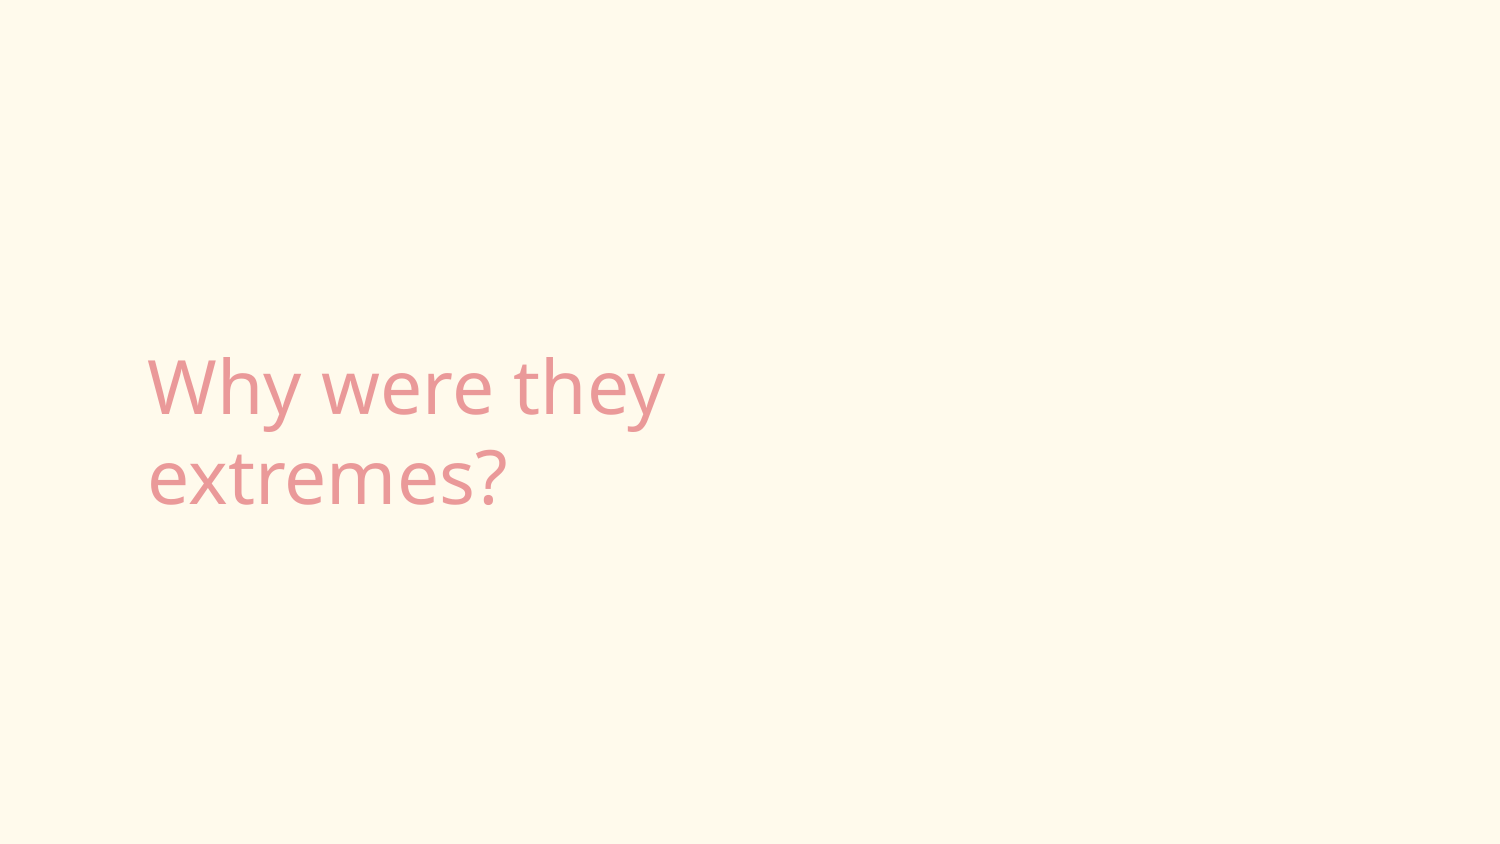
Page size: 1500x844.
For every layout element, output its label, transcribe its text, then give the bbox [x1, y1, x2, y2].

text_box Why were they extremes? [132, 324, 1044, 520]
